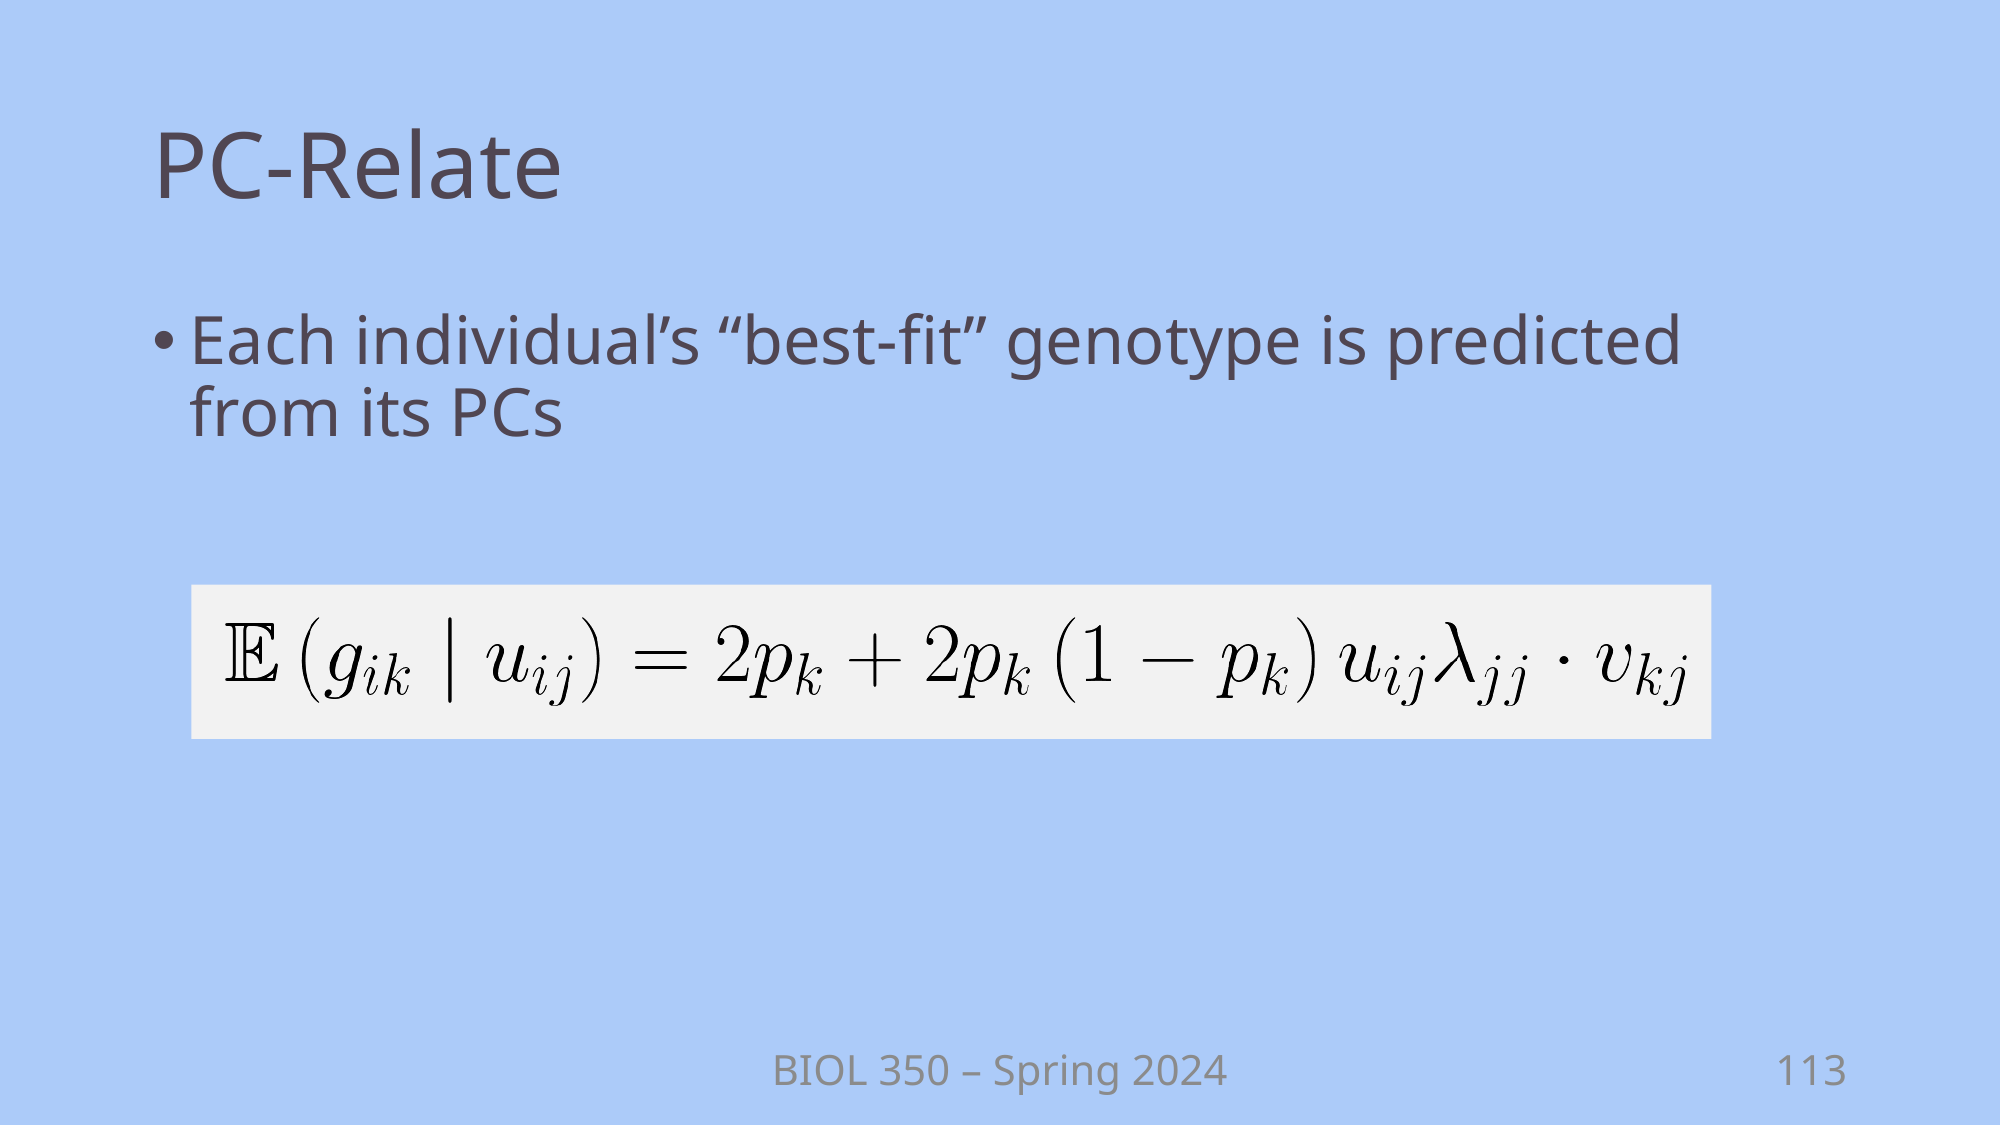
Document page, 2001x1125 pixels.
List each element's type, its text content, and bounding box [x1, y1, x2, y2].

slide_number 113 [1412, 1042, 1863, 1103]
picture [224, 617, 1687, 706]
footer BIOL 350 – Spring 2024 [662, 1042, 1338, 1103]
title PC-Relate [137, 59, 1863, 278]
list Each individual’s “best-fit” genotype is predicted from its PCs [137, 299, 1863, 1014]
